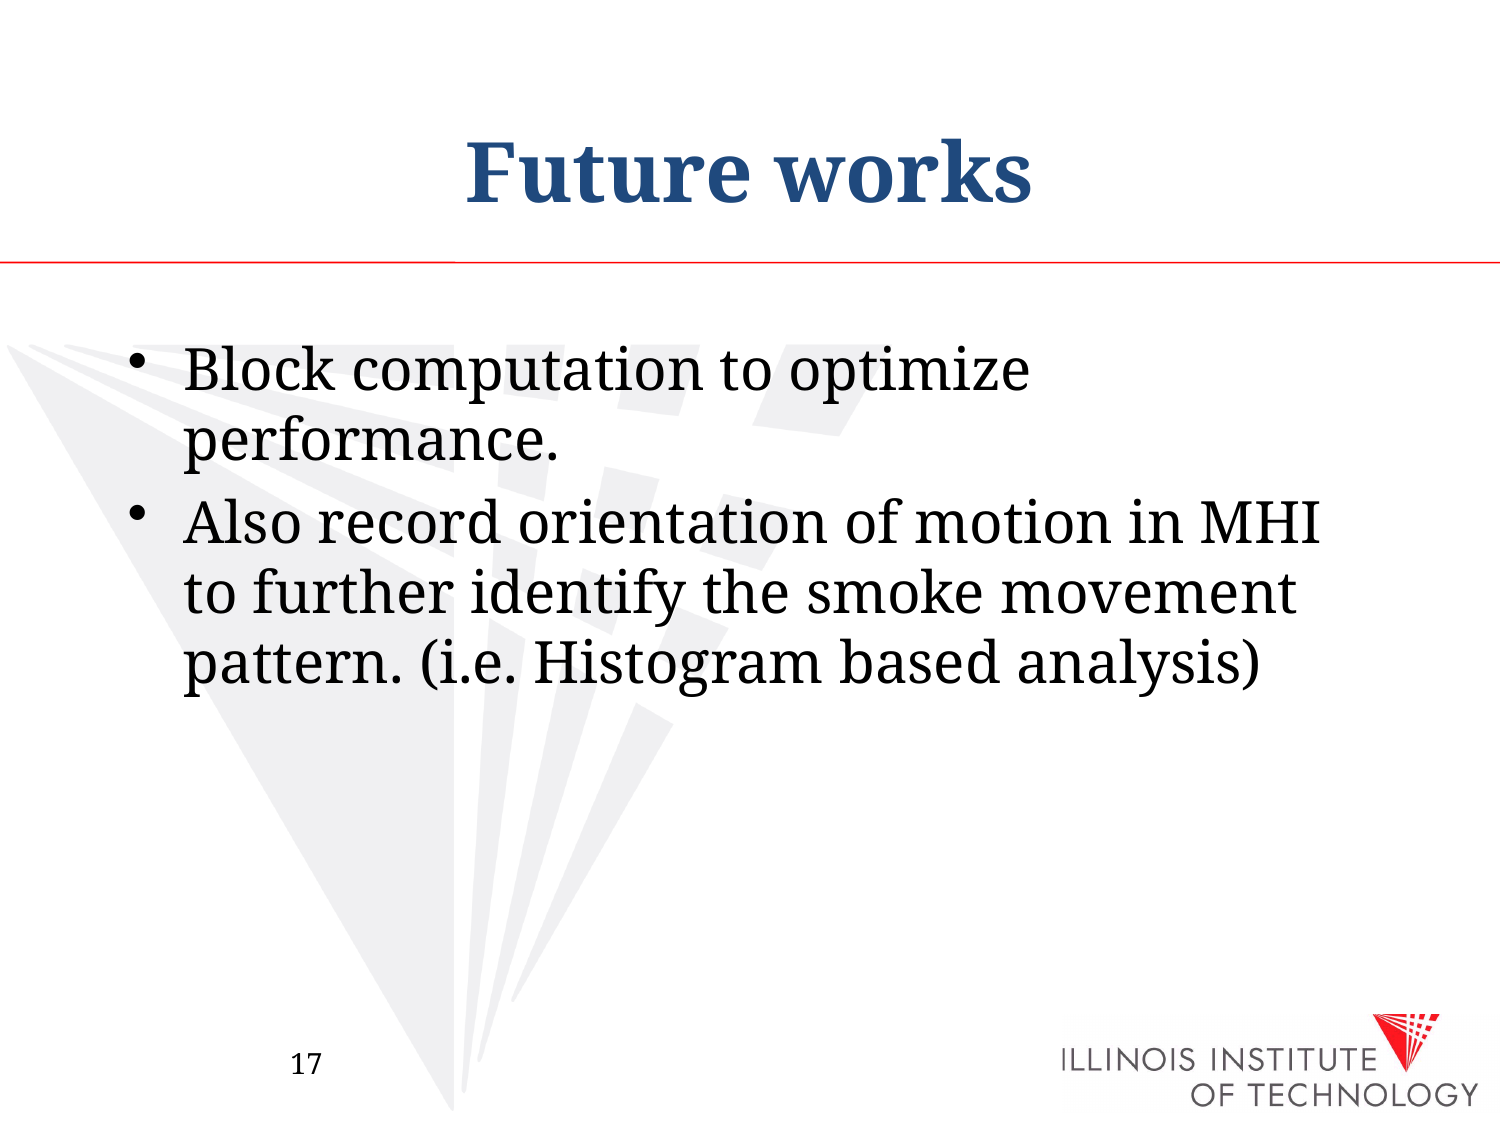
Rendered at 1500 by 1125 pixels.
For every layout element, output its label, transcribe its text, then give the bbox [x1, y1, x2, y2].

title Future works [75, 87, 1425, 250]
picture [1062, 1014, 1500, 1113]
slide_number 17 [24, 1037, 338, 1100]
list Block computation to optimize performance. Also record orientation of motion in MHI to further identify the smoke movement pattern. (i.e. Histogram based analysis) [112, 324, 1388, 1000]
